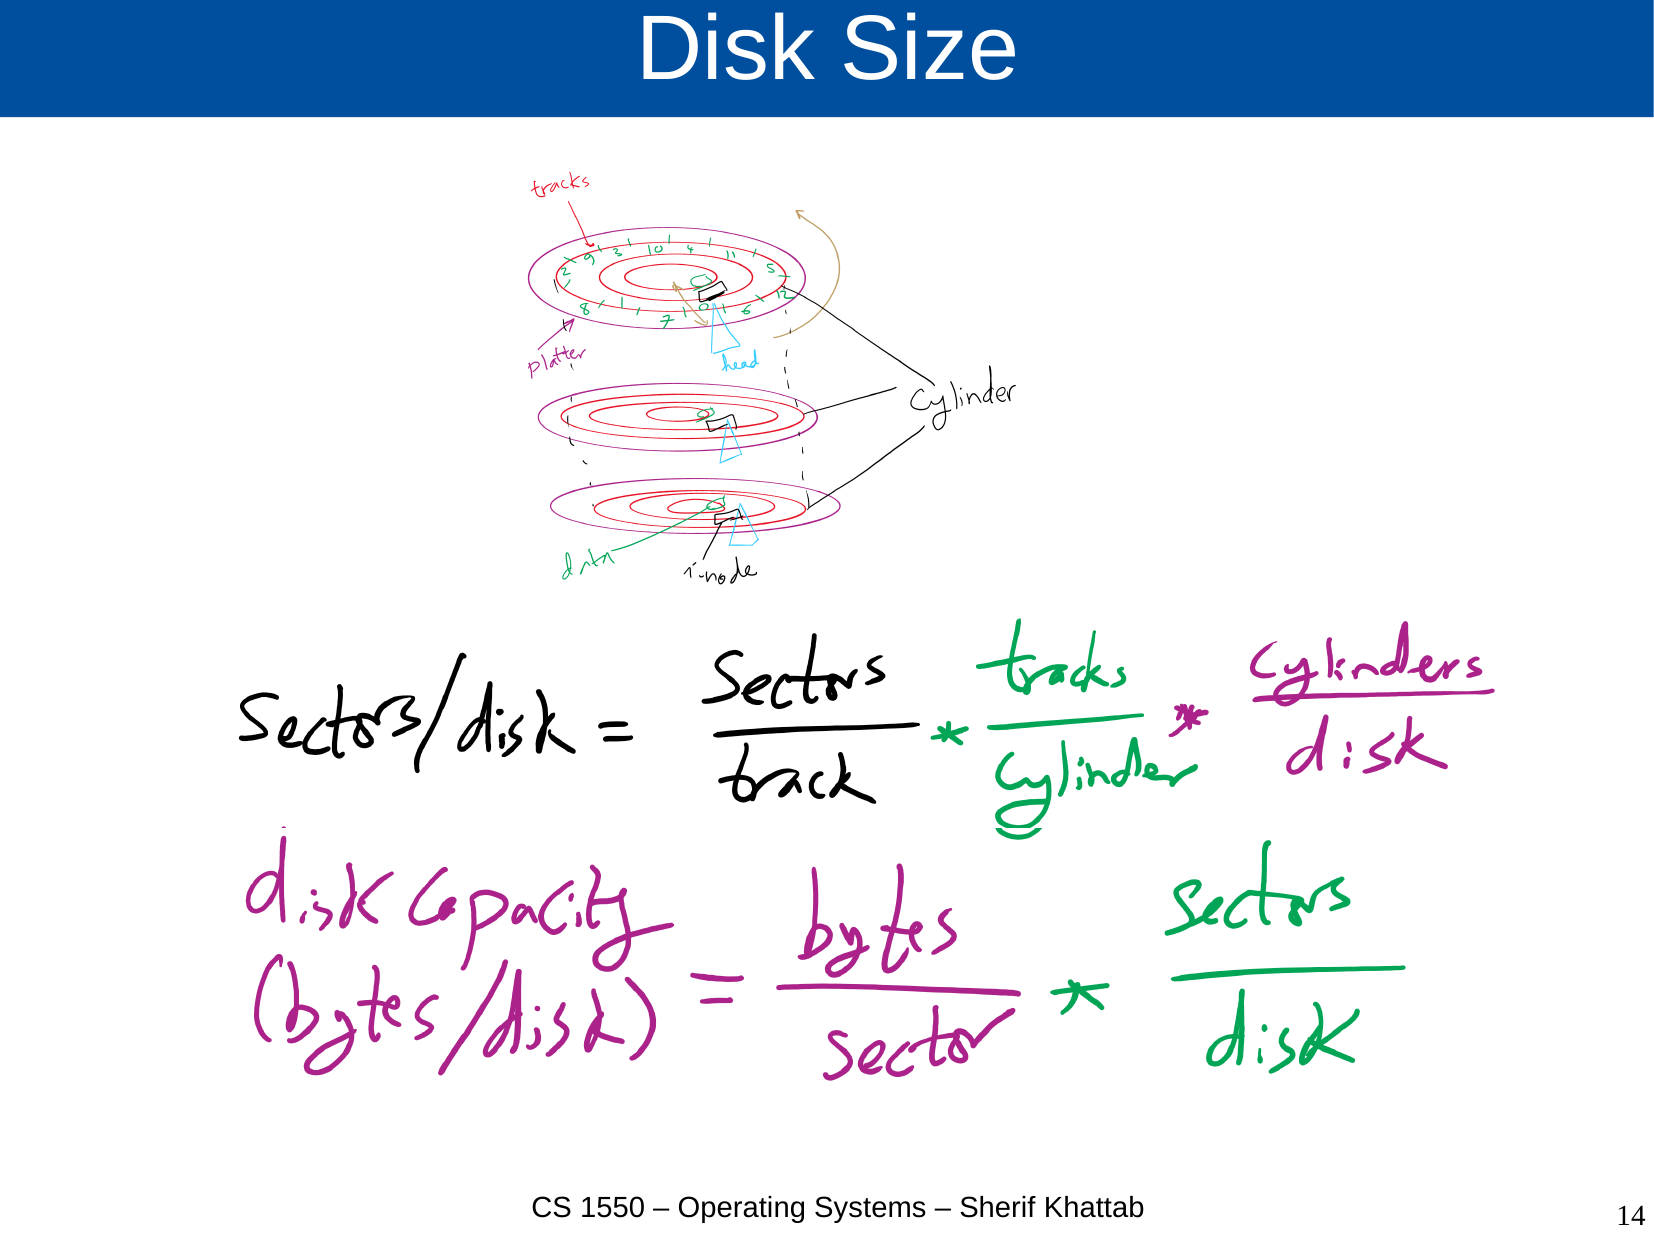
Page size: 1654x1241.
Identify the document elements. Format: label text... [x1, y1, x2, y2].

picture [232, 609, 1499, 1182]
slide_number 14 [1265, 1198, 1647, 1241]
footer CS 1550 – Operating Systems – Sherif Khattab [460, 1190, 1217, 1241]
picture [523, 168, 1151, 588]
title Disk Size [0, 0, 1654, 118]
